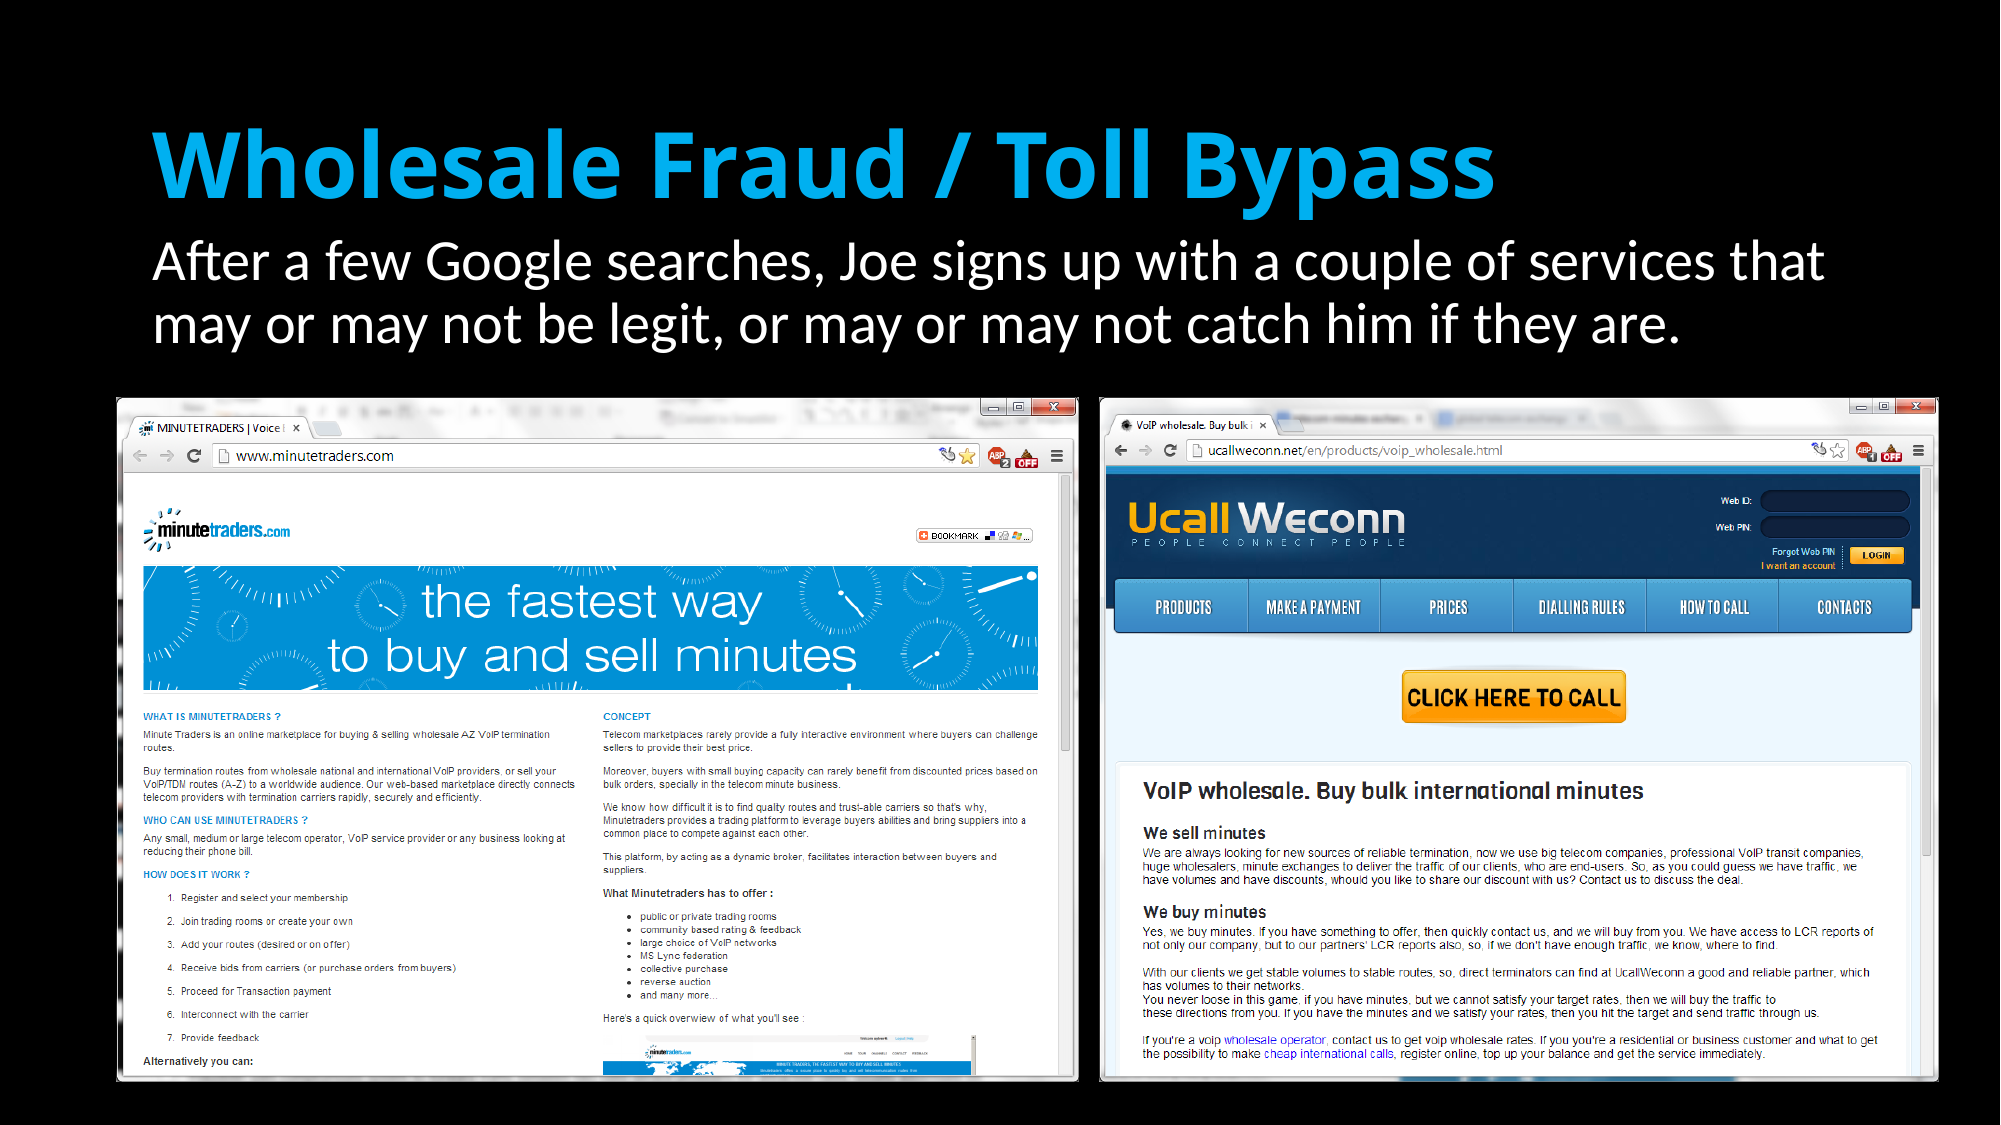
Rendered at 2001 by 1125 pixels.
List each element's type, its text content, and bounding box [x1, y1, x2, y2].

picture [116, 397, 1079, 1082]
title Wholesale Fraud / Toll Bypass [137, 59, 1863, 223]
picture [1099, 397, 1939, 1082]
list After a few Google searches, Joe signs up with a couple of services that may or may not be legit, or may or may not catch him if they are. [137, 223, 1863, 372]
